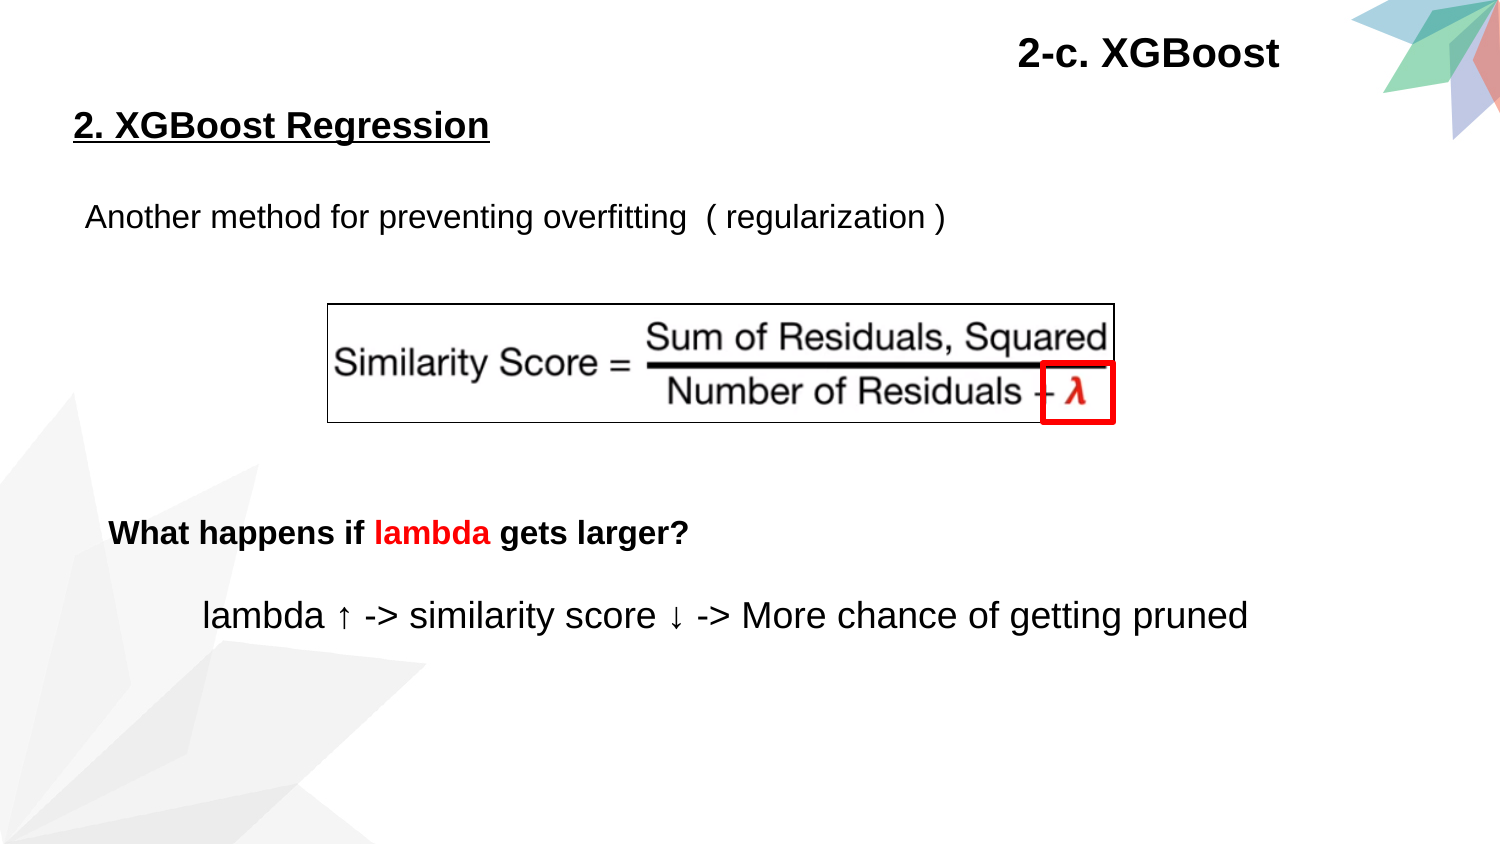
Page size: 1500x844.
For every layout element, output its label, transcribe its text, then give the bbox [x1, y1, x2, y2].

list 2-c. XGBoost [844, 20, 1454, 82]
text_box Another method for preventing overfitting ( regularization ) [70, 187, 1137, 243]
text_box What happens if lambda gets larger? [93, 503, 1161, 559]
text_box lambda ↑ -> similarity score ↓ -> More chance of getting pruned [187, 583, 1266, 689]
picture [0, 0, 1500, 844]
text_box 2. XGBoost Regression [58, 93, 668, 154]
